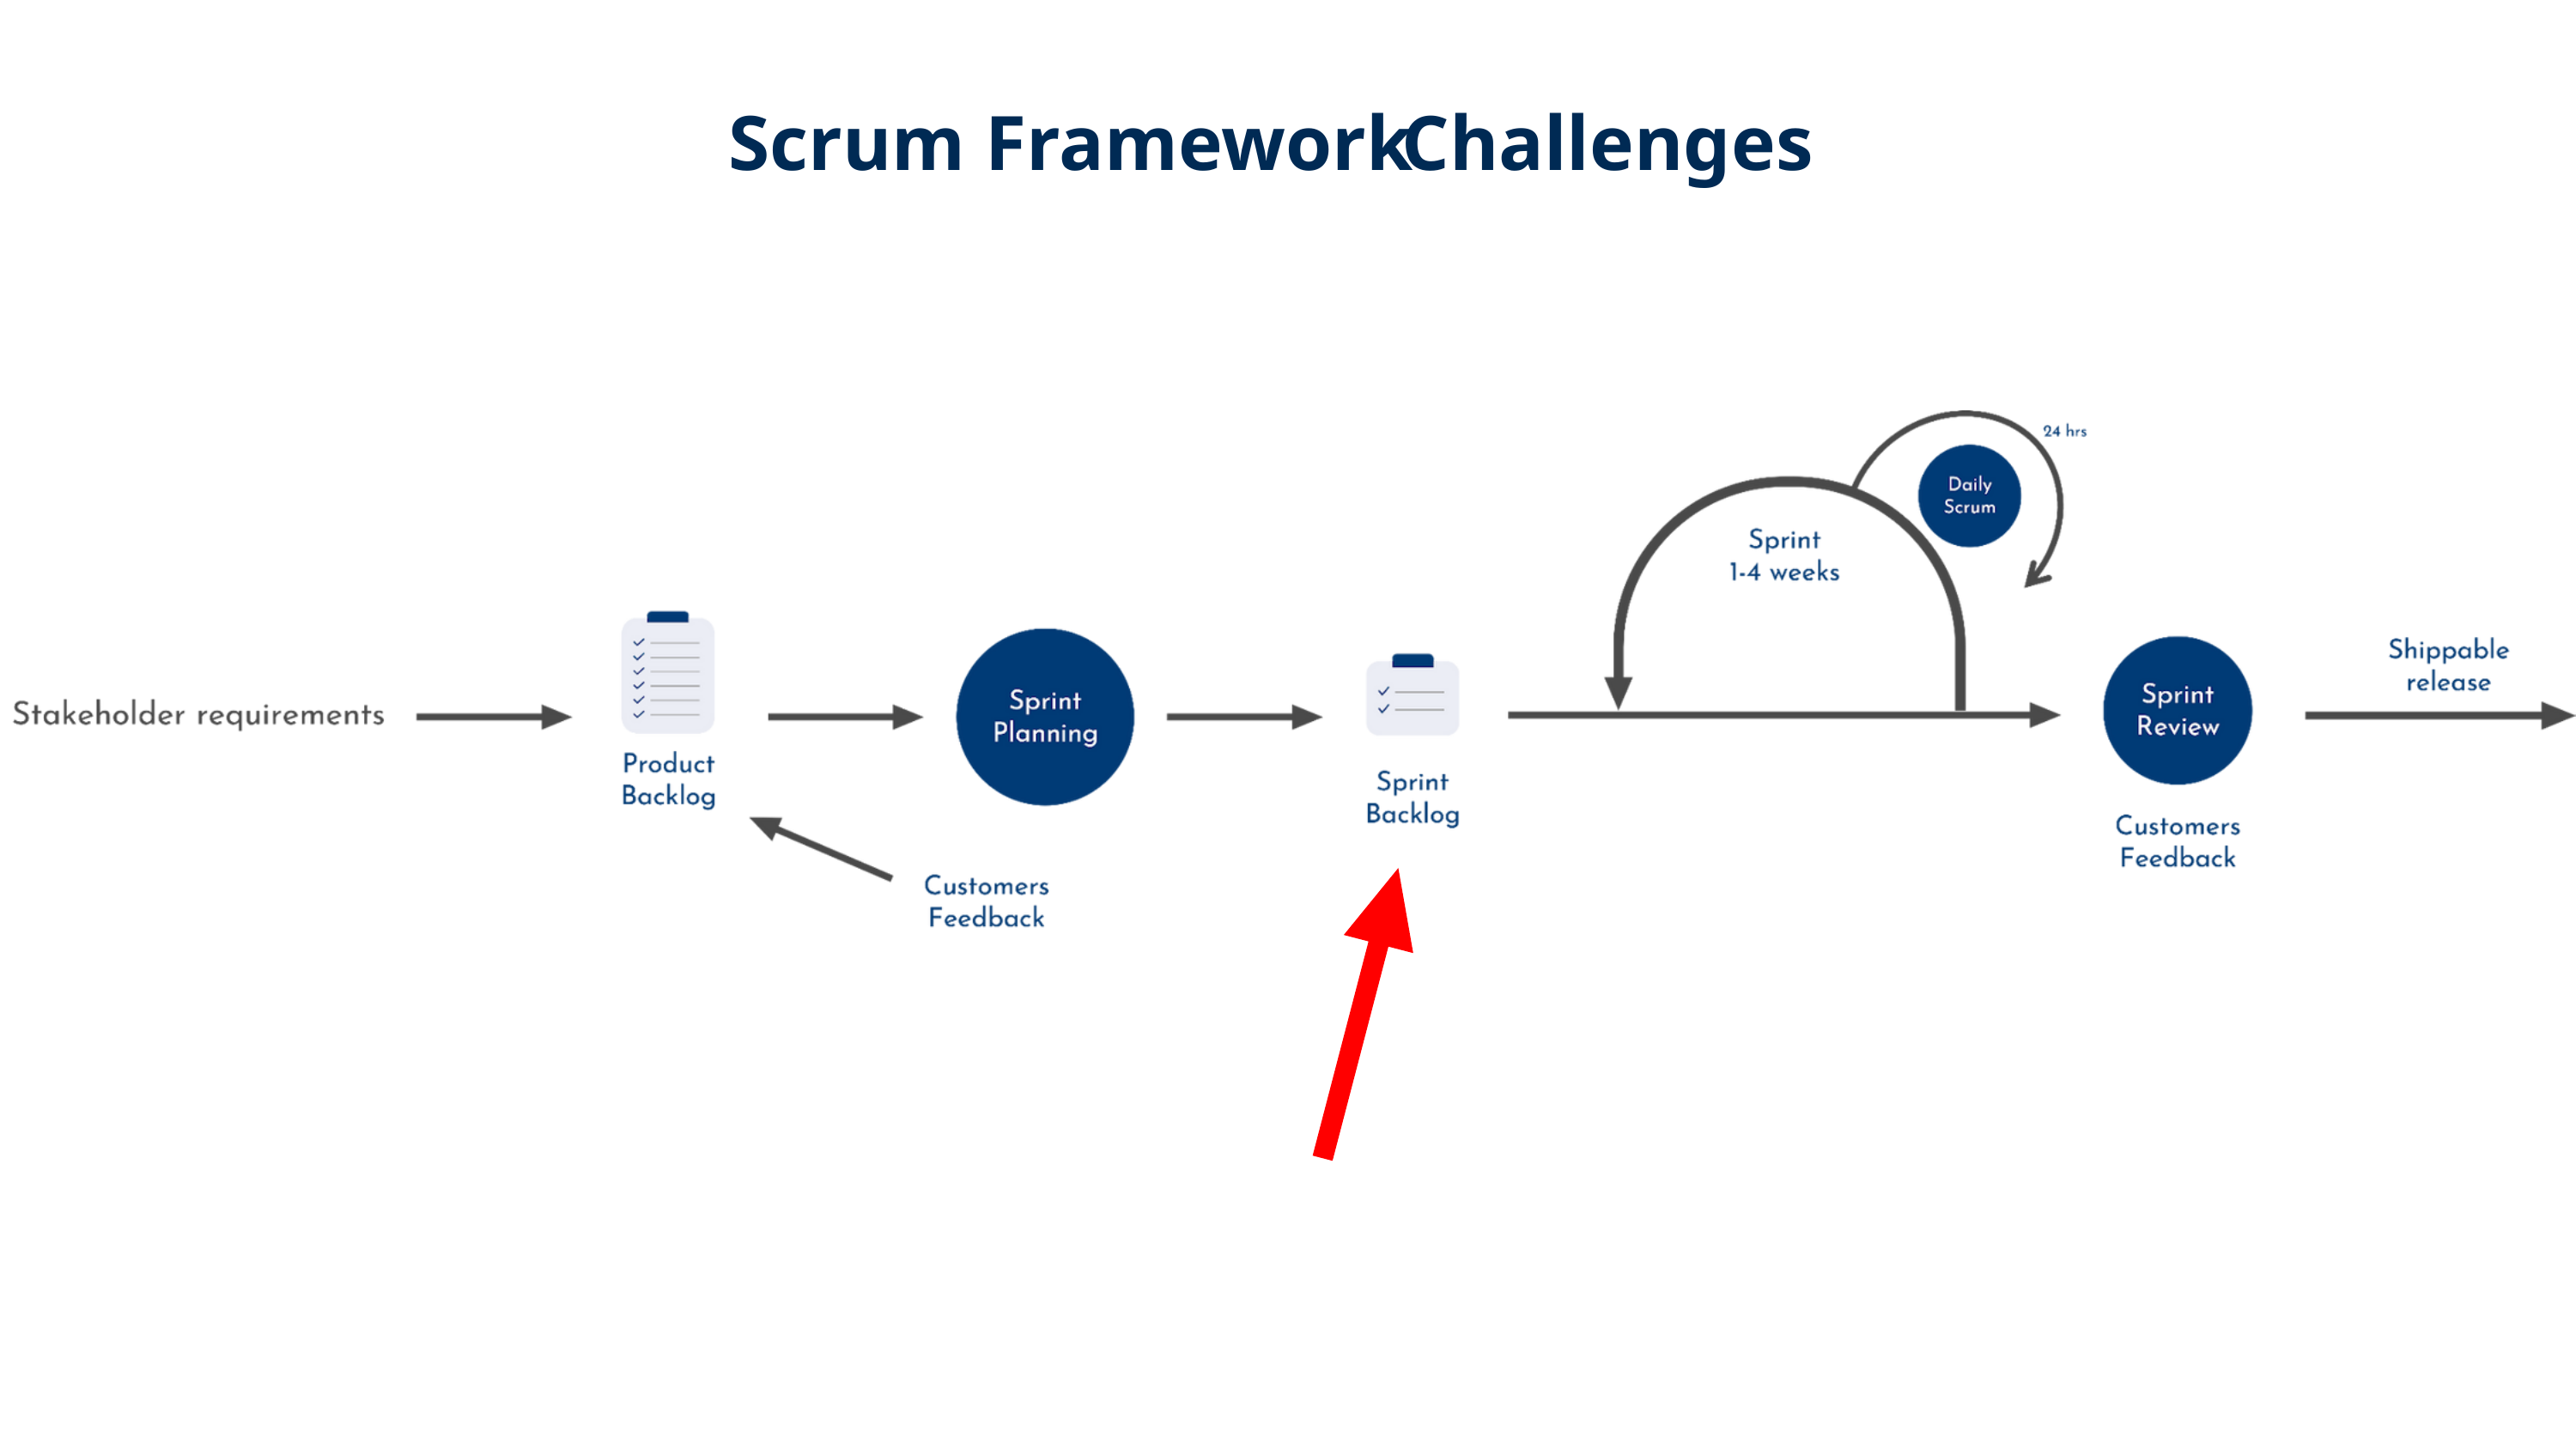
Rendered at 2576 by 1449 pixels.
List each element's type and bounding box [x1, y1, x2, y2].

text_box [0, 410, 2576, 949]
text_box [1207, 75, 2008, 186]
text_box [1210, 977, 1511, 1050]
text_box [671, 75, 1206, 186]
